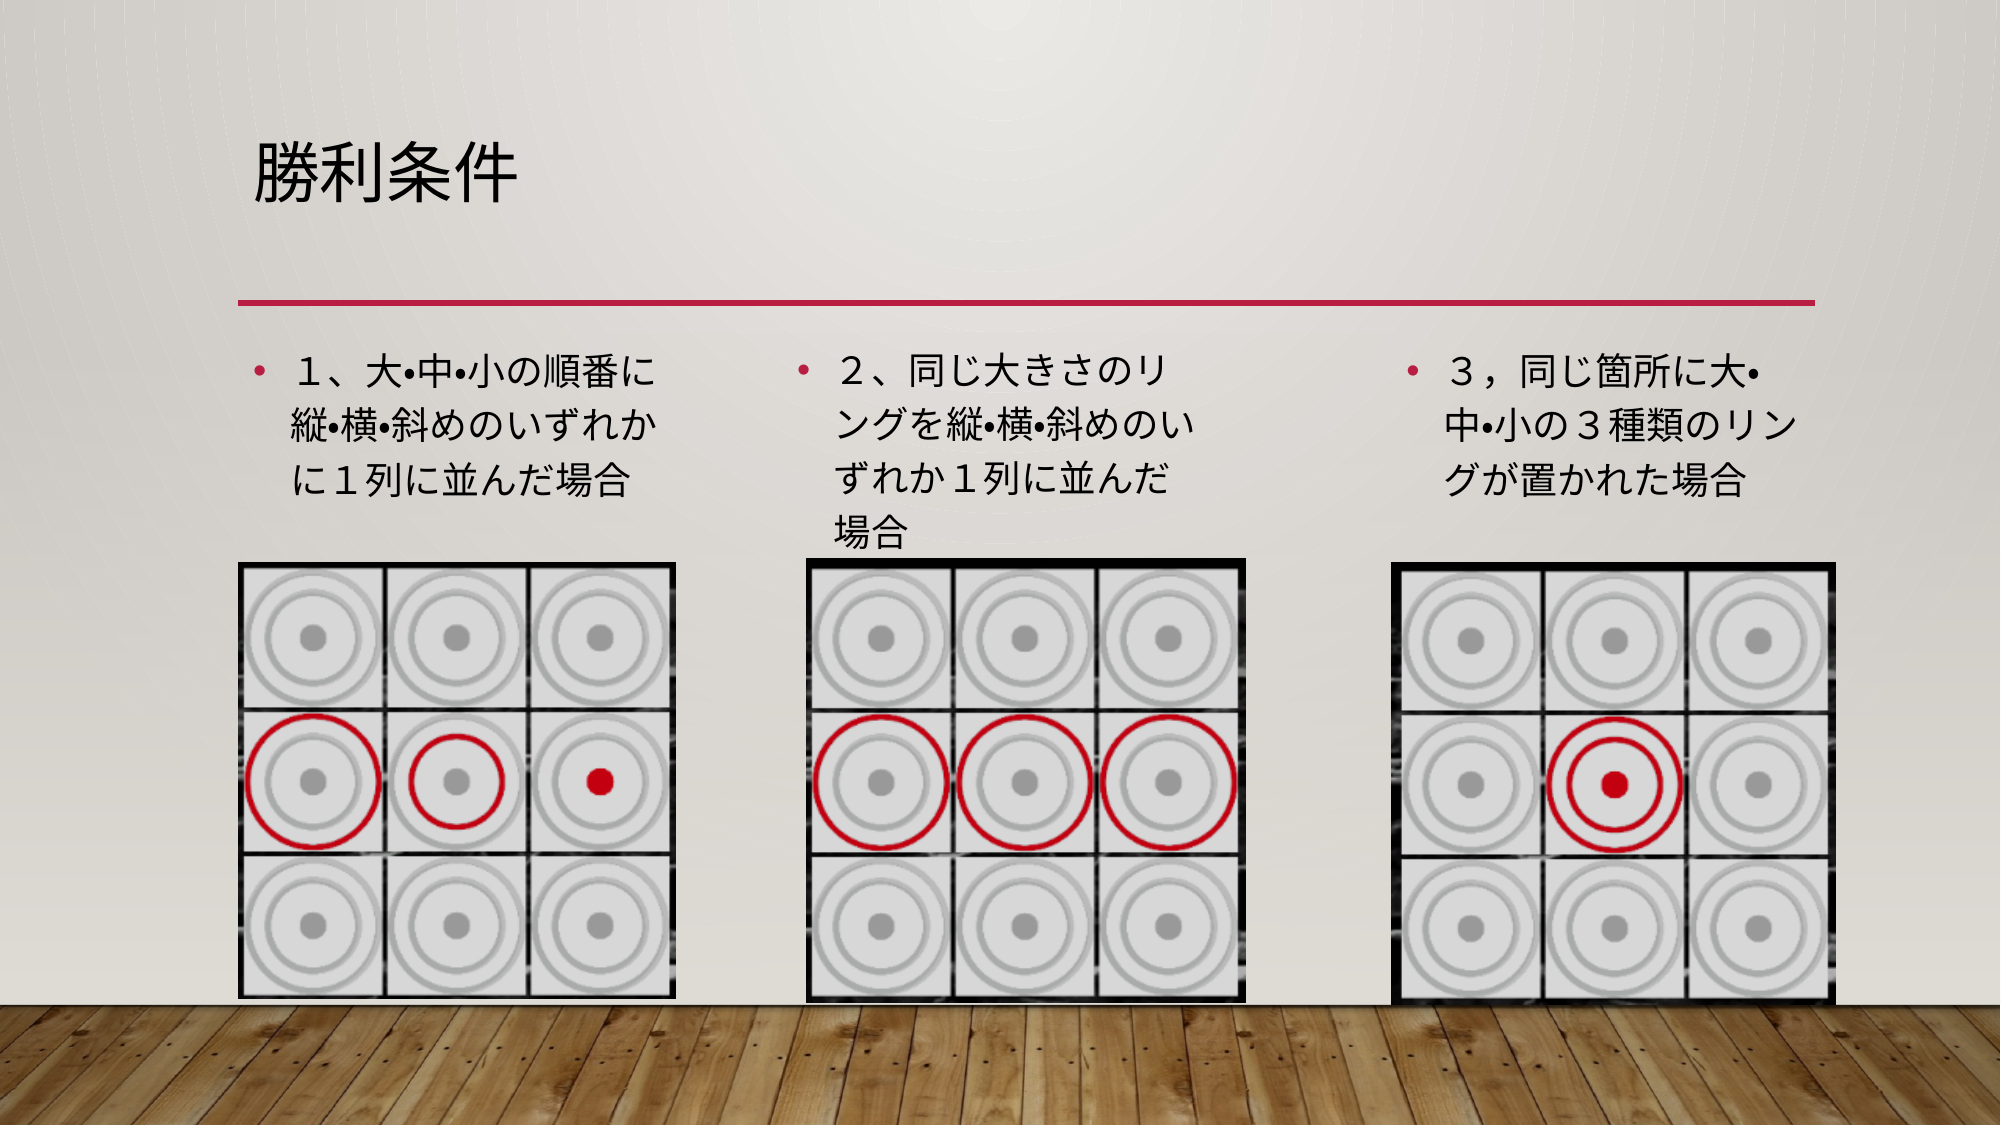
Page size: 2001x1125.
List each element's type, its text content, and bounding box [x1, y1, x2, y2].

picture [805, 558, 1246, 1003]
picture [237, 562, 676, 999]
text_box ２、同じ大きさのリングを縦・横・斜めのいずれか１列に並んだ場合 [782, 330, 1220, 563]
title 勝利条件 [238, 131, 1814, 305]
picture [0, 562, 2000, 1125]
text_box ３，同じ箇所に大・中・小の３種類のリングが置かれた場合 [1391, 330, 1814, 548]
list １、大・中・小の順番に縦・横・斜めのいずれかに１列に並んだ場合 [238, 330, 676, 548]
